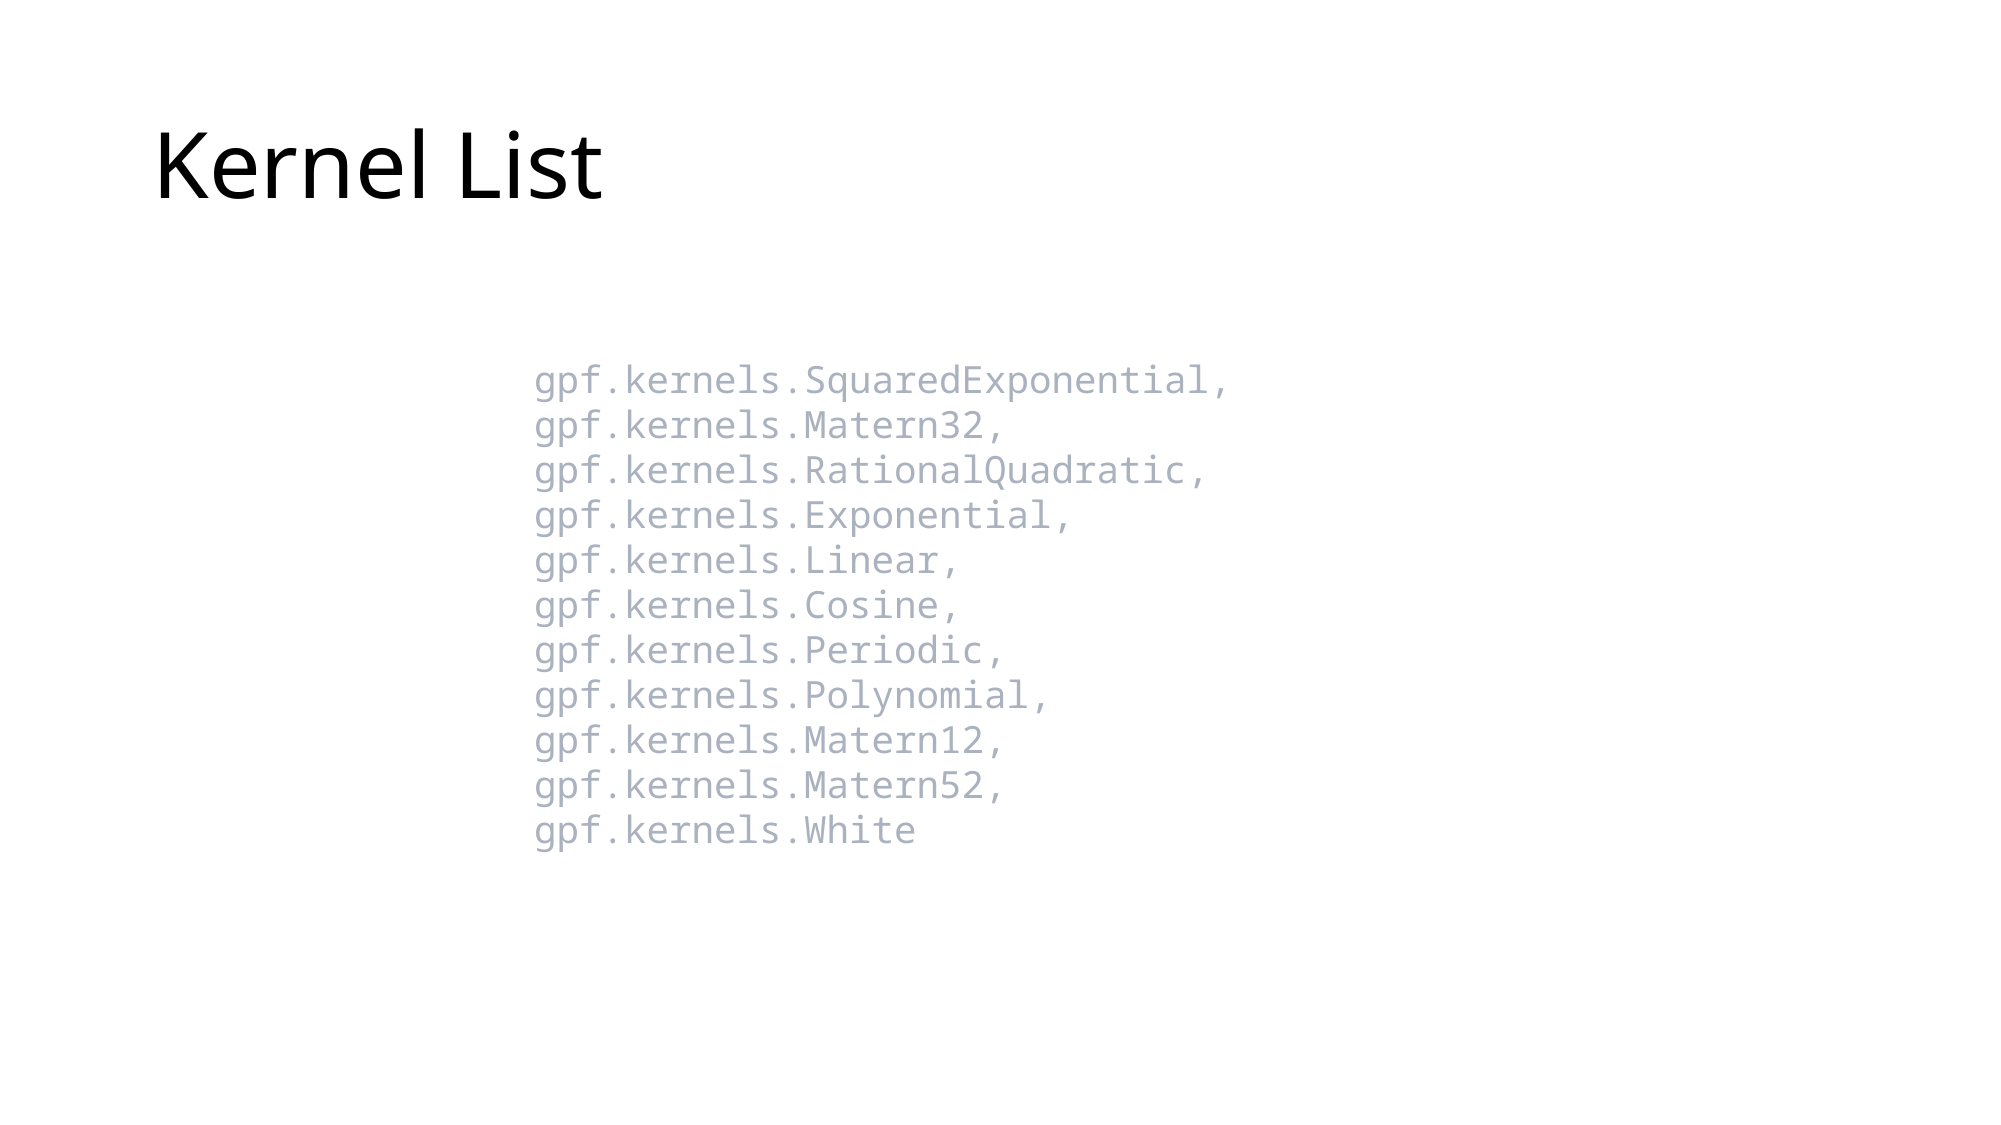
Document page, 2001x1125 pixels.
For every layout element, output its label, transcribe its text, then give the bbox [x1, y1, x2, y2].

title Kernel List [137, 59, 1863, 278]
text_box gpf.kernels.SquaredExponential, gpf.kernels.Matern32, gpf.kernels.RationalQuadratic, gpf.kernels.Exponential, gpf.kernels.Linear, gpf.kernels.Cosine, gpf.kernels.Periodic, gpf.kernels.Polynomial, gpf.kernels.Matern12, gpf.kernels.Matern52, gpf.kernels.White [519, 348, 1481, 859]
